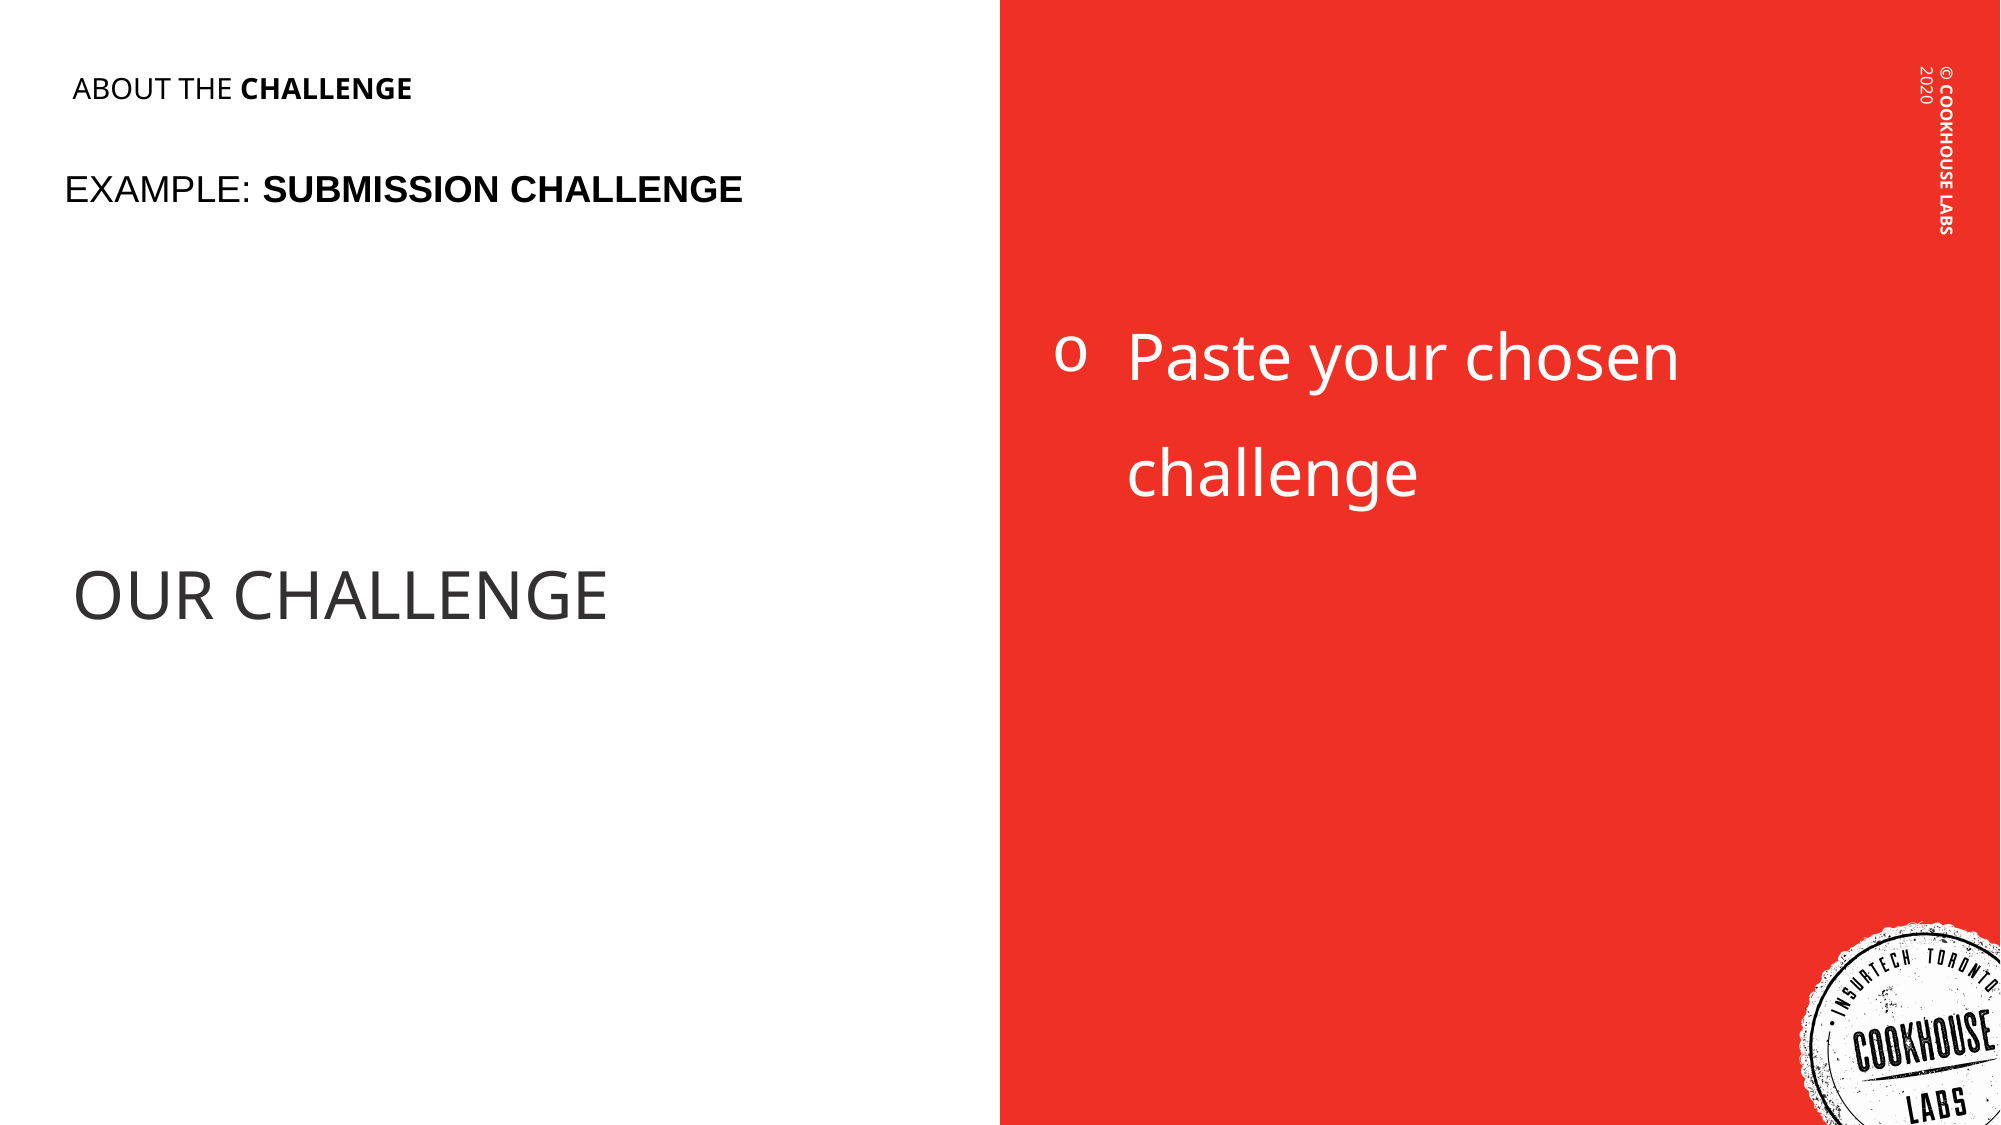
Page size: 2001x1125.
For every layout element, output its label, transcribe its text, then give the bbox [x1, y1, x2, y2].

title ABOUT THE CHALLENGE [72, 66, 1798, 114]
picture [1798, 921, 2001, 1125]
text_box OUR CHALLENGE [57, 505, 964, 724]
text_box Paste your chosen challenge [1036, 192, 1943, 967]
text_box EXAMPLE: SUBMISSION CHALLENGE [49, 157, 759, 217]
